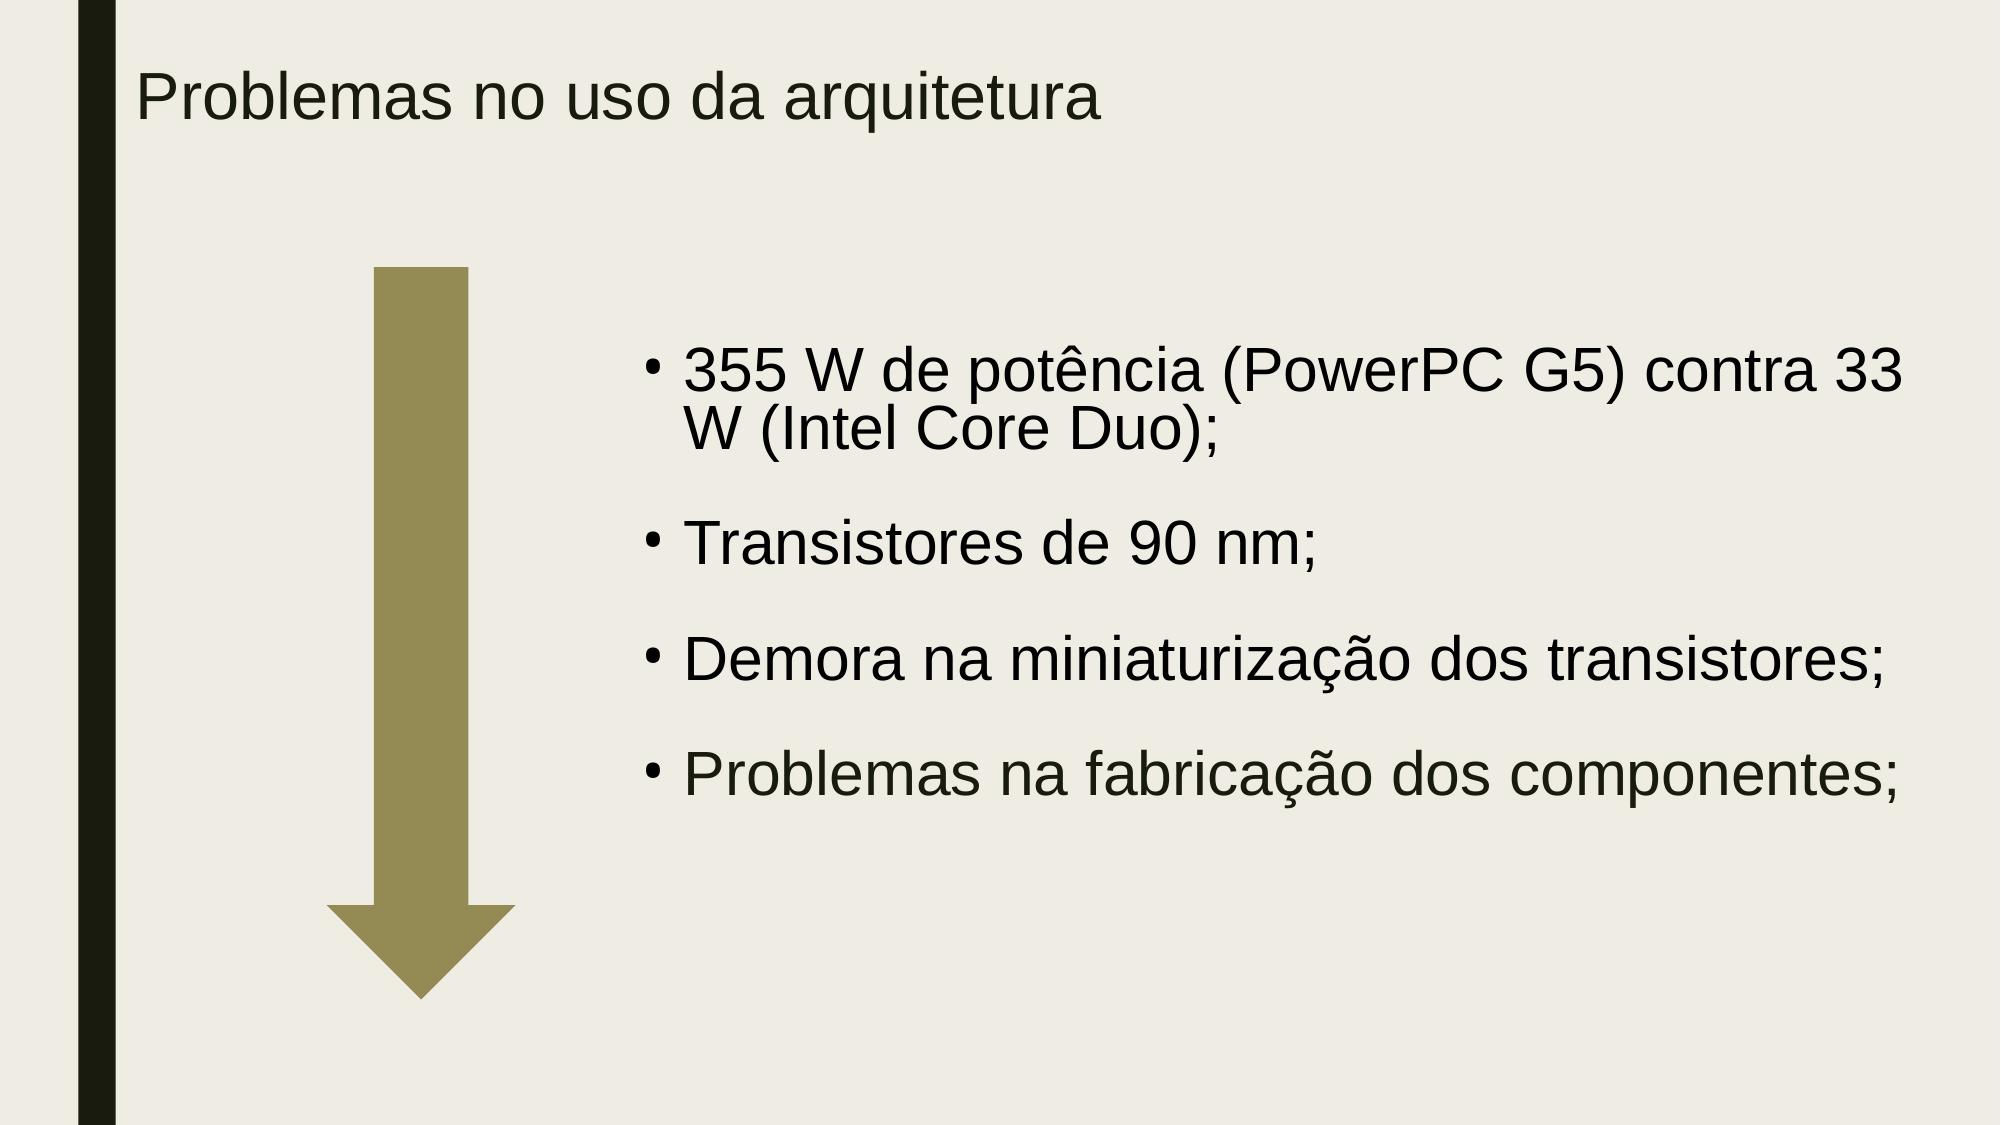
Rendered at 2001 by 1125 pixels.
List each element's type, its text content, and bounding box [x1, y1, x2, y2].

text_box 355 W de potência (PowerPC G5) contra 33 W (Intel Core Duo); Transistores de 90 nm; Demora na miniaturização dos transistores; Problemas na fabricação dos componentes; [633, 338, 1957, 764]
text_box [324, 265, 518, 1002]
text_box Problemas no uso da arquitetura [128, 54, 1981, 161]
